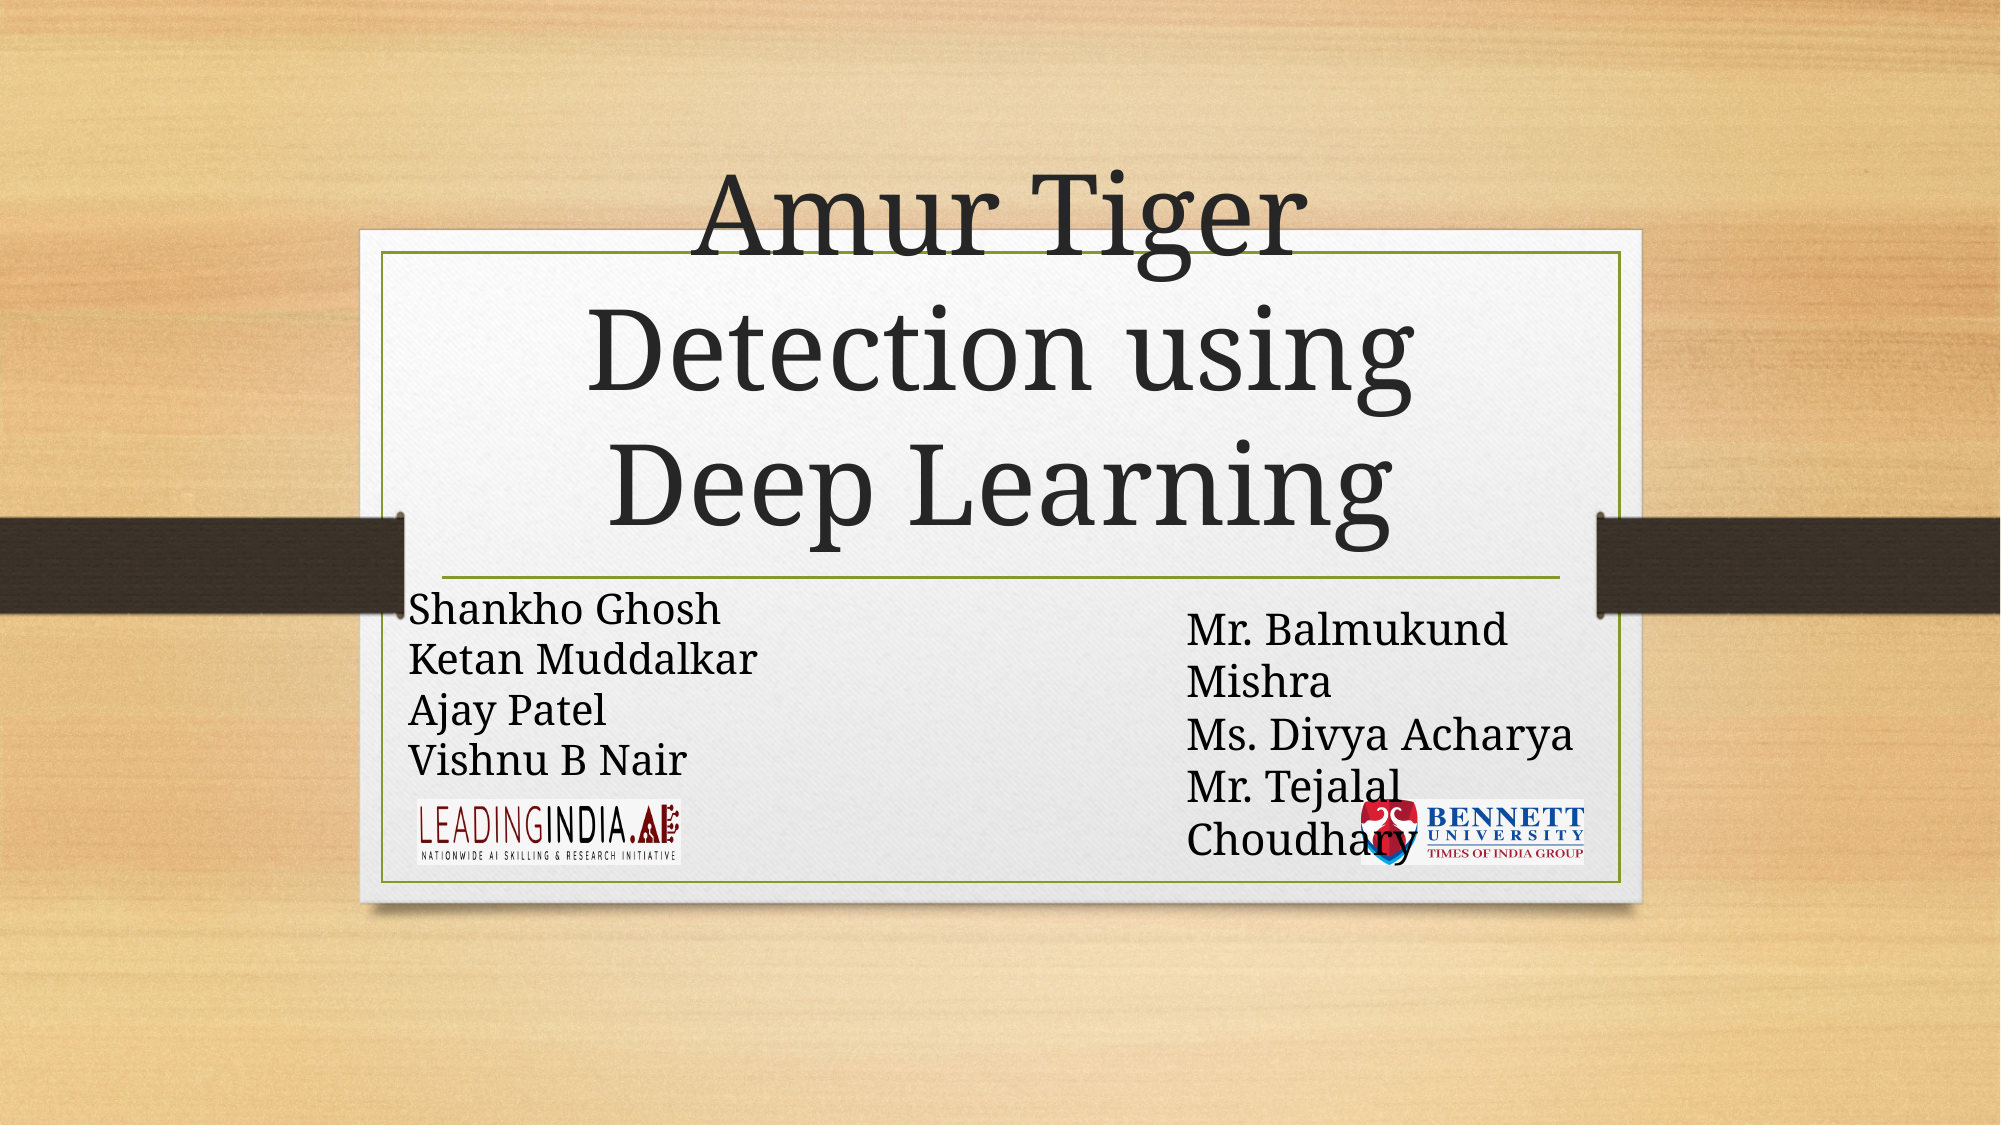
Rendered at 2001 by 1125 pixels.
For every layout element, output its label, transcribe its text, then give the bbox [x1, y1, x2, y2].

title Amur Tiger Detection using Deep Learning [441, 306, 1560, 556]
subtitle Shankho Ghosh Ketan Muddalkar Ajay Patel Vishnu B Nair [393, 575, 821, 792]
picture [0, 0, 2001, 1125]
text_box Mr. Balmukund Mishra Ms. Divya Acharya Mr. Tejalal Choudhary [1170, 586, 1659, 792]
